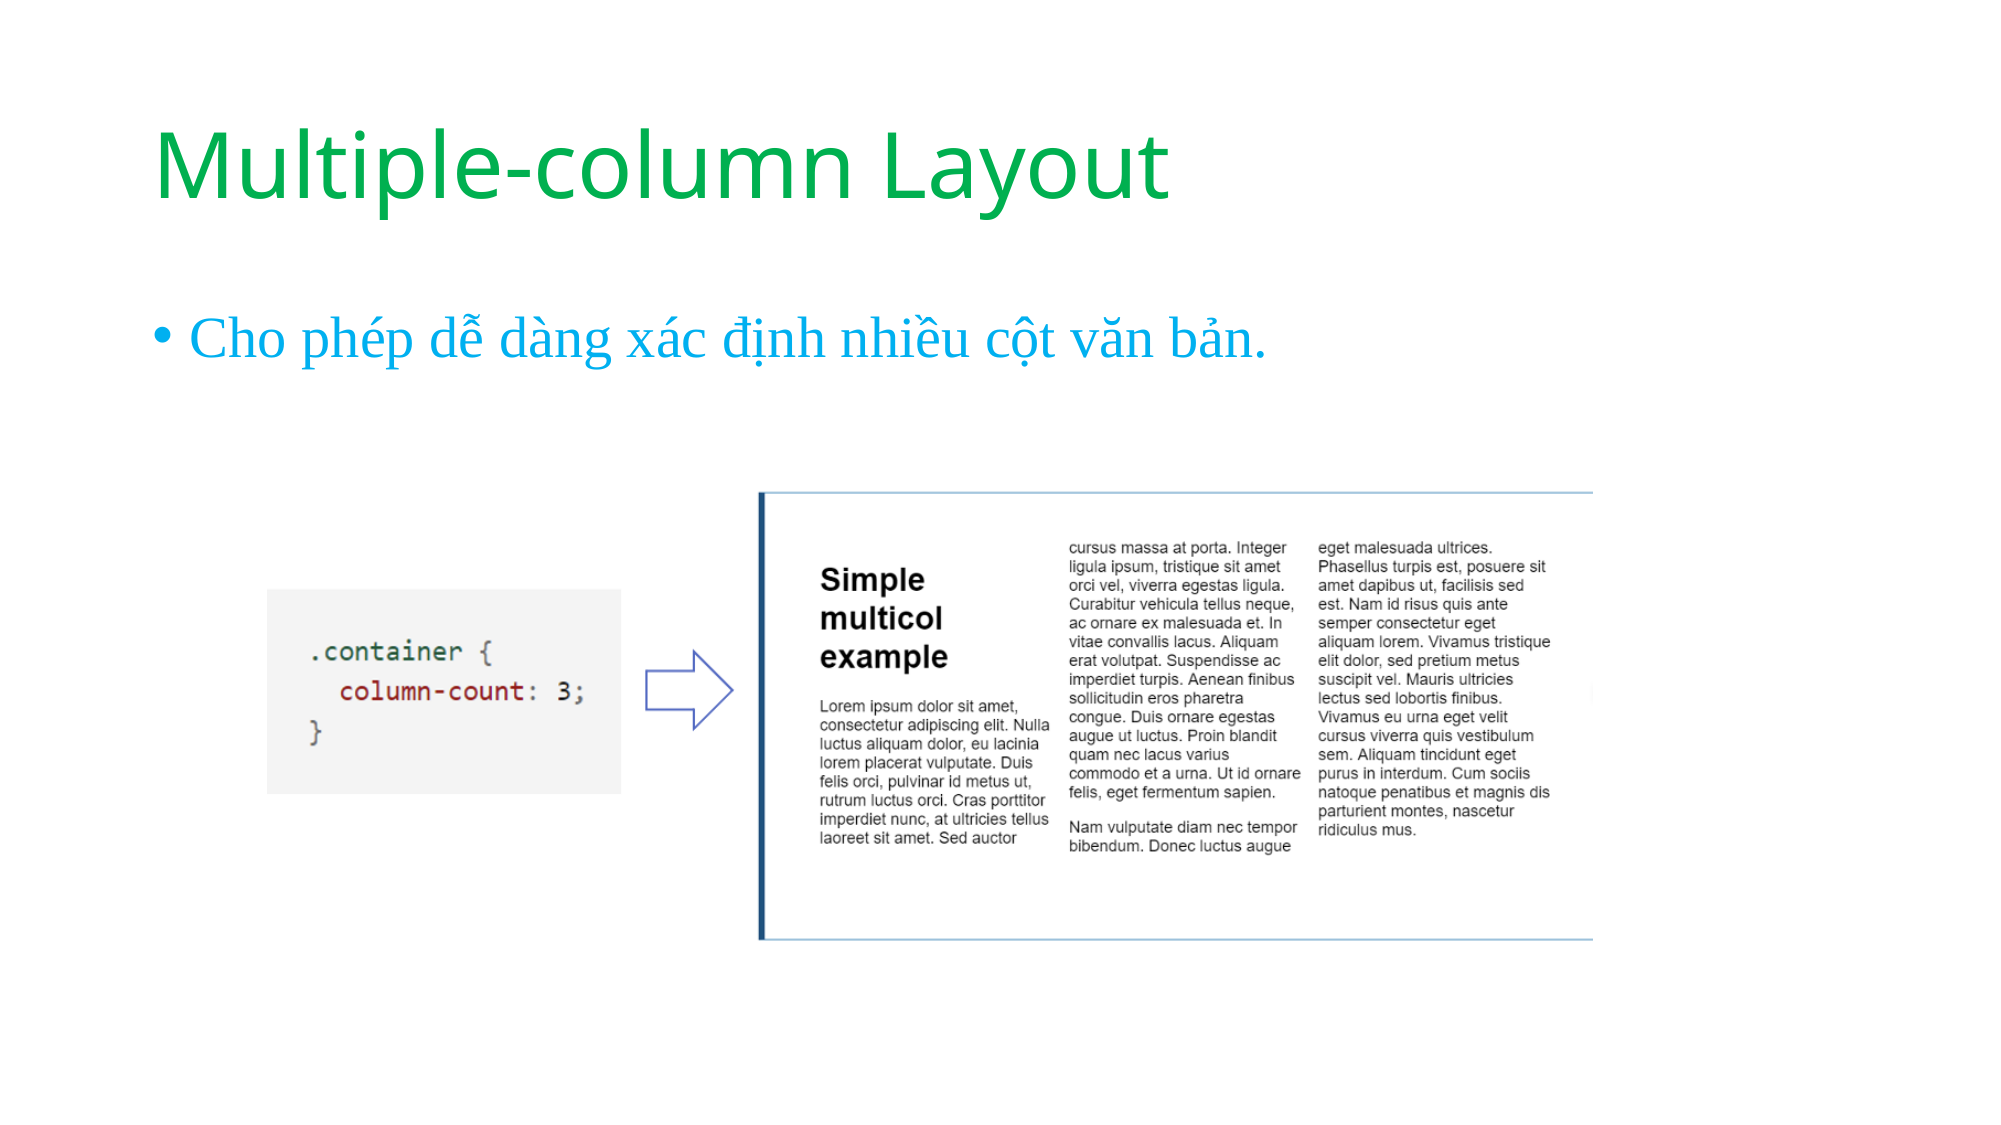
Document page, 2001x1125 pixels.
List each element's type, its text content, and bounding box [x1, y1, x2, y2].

list Cho phép dễ dàng xác định nhiều cột văn bản. [137, 299, 1863, 1014]
title Multiple-column Layout [137, 59, 1863, 278]
picture [266, 485, 1593, 954]
